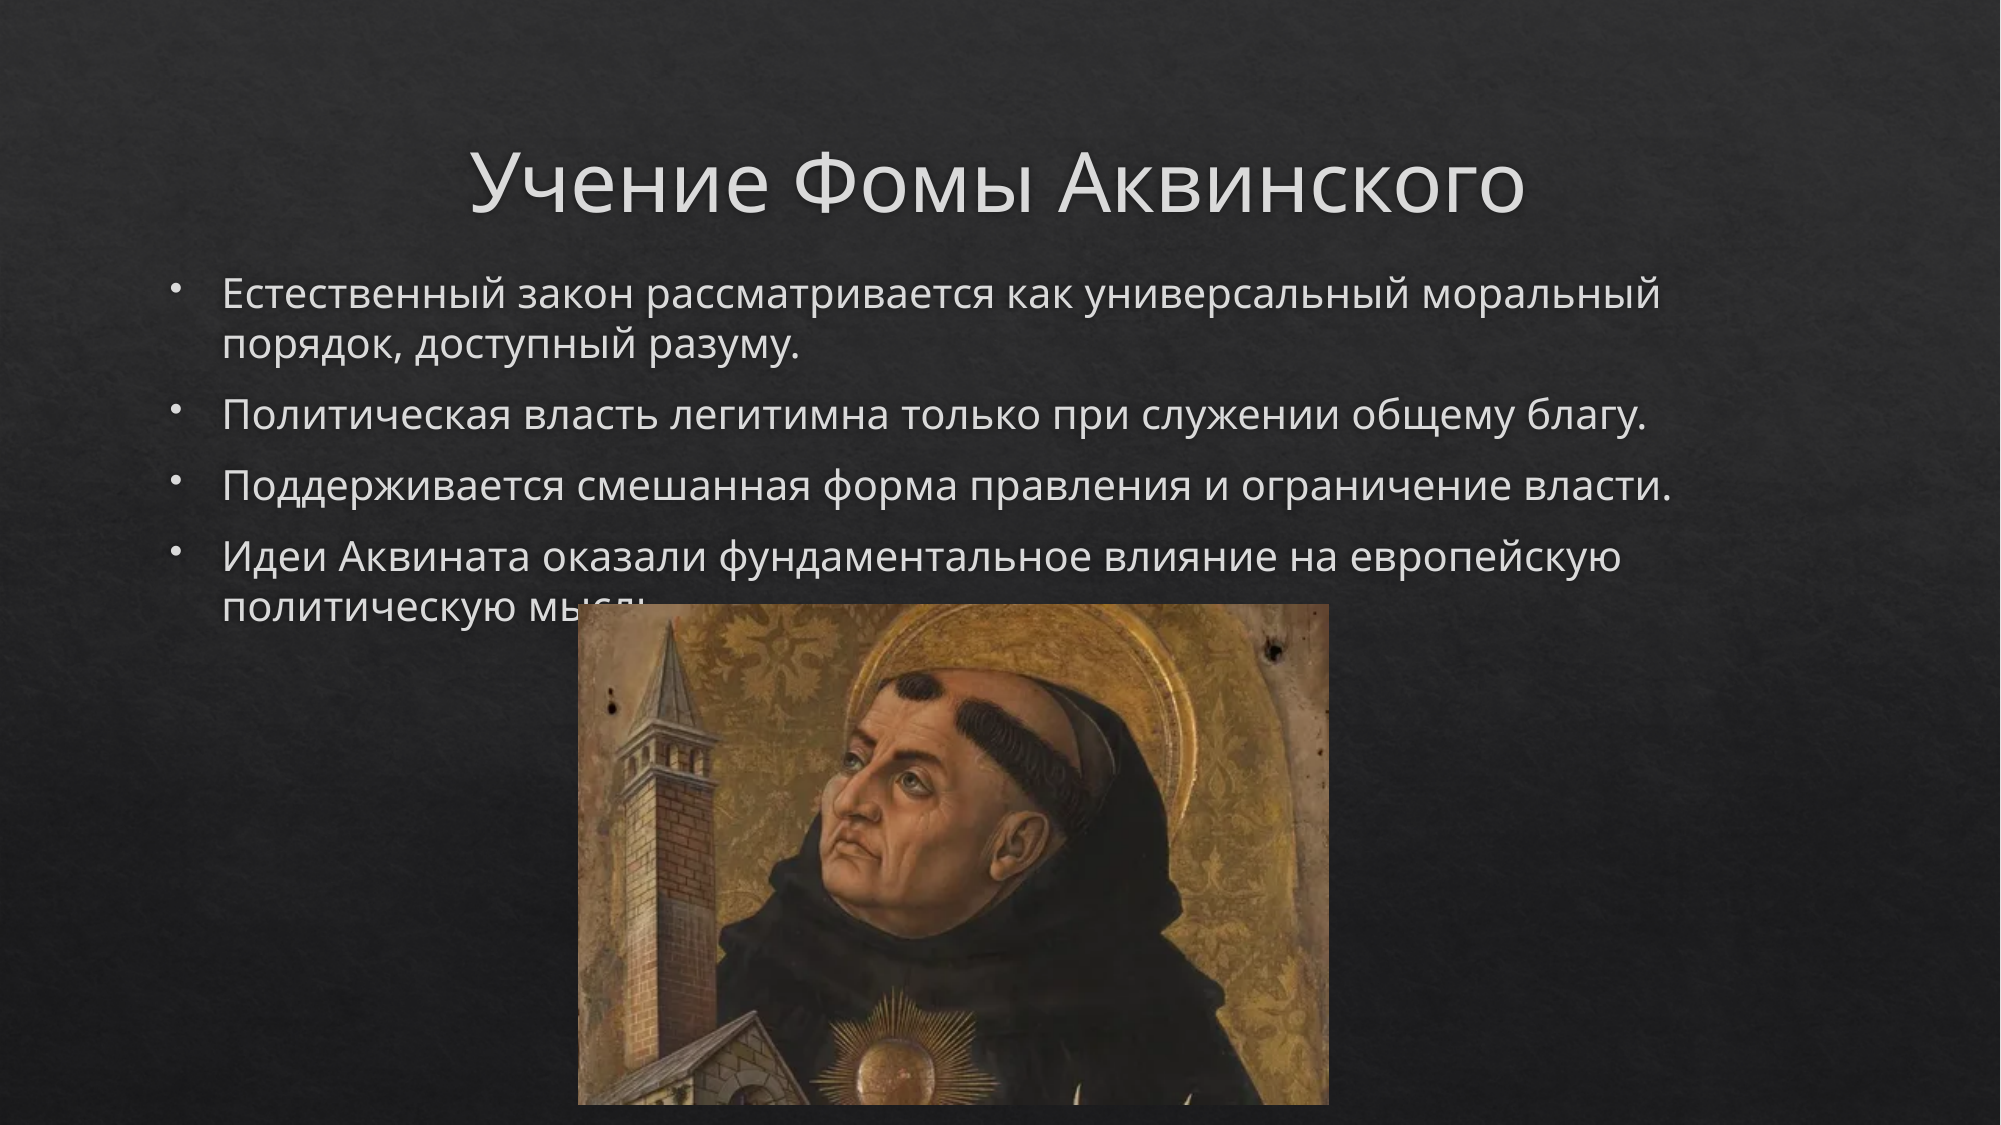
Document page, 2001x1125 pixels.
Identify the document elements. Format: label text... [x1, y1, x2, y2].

list Естественный закон рассматривается как универсальный моральный порядок, доступный разуму. Политическая власть легитимна только при служении общему благу. Поддерживается смешанная форма правления и ограничение власти. Идеи Аквината оказали фундаментальное влияние на европейскую политическую мысль. [149, 259, 1849, 950]
title Учение Фомы Аквинского [149, 99, 1849, 255]
picture [577, 604, 1329, 1106]
